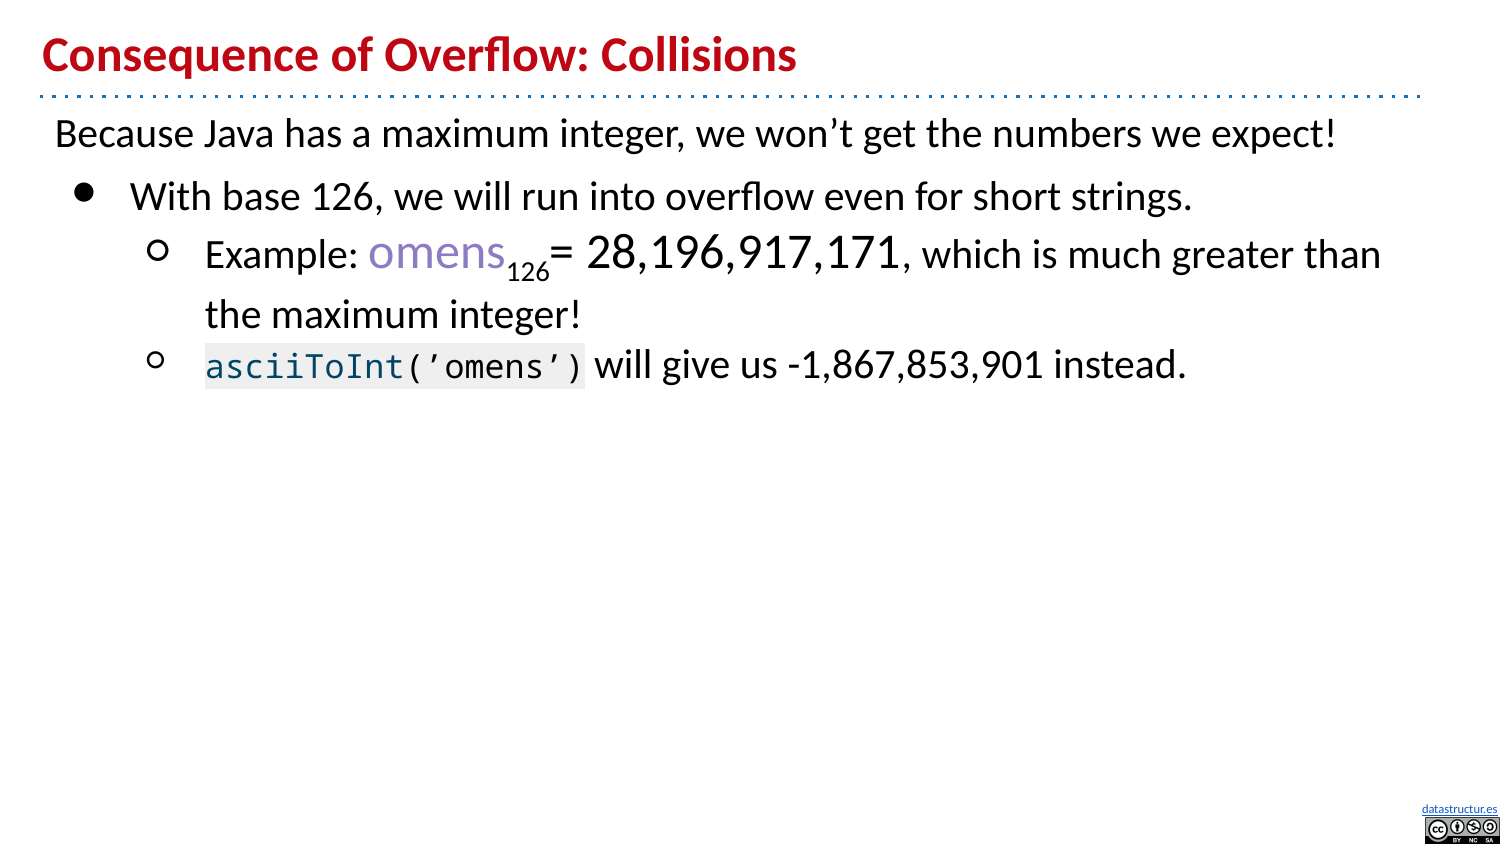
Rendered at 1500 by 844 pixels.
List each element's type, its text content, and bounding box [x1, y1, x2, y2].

title Consequence of Overflow: Collisions [27, 15, 1378, 97]
picture [1425, 817, 1500, 844]
list Because Java has a maximum integer, we won’t get the numbers we expect! With base 126, we will run into overflow even for short strings. Example: omens126= 28,196,917,171, which is much greater than the maximum integer! asciiToInt(’omens’) will give us -1,867,853,901 instead. [39, 91, 1425, 562]
